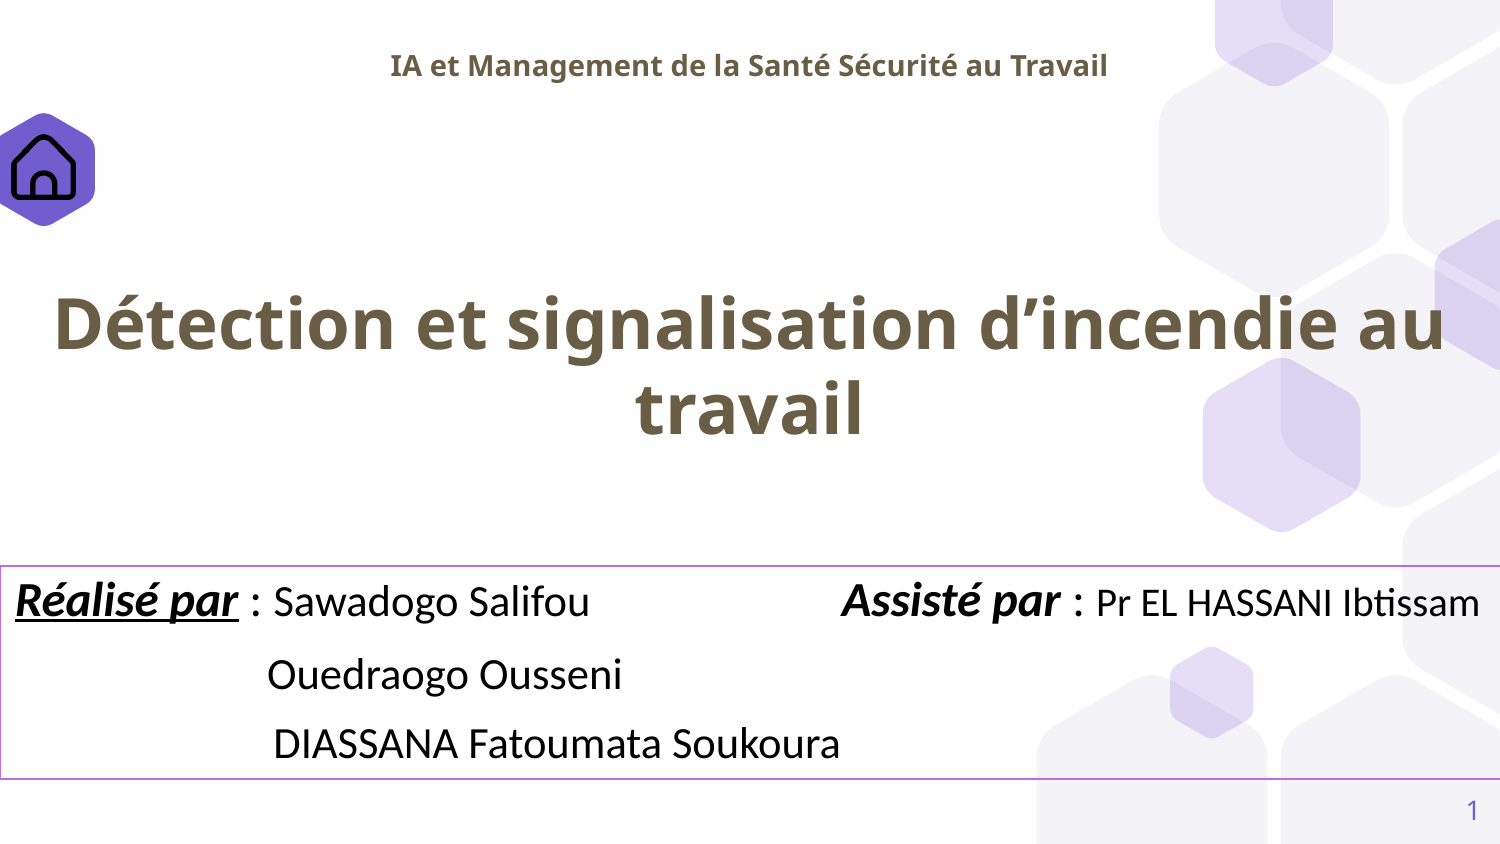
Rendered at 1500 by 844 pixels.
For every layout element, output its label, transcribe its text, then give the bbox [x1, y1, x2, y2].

slide_number 1 [1391, 780, 1482, 844]
text_box IA et Management de la Santé Sécurité au Travail Détection et signalisation d’incendie au travail [21, 24, 1478, 464]
text_box Réalisé par : Sawadogo Salifou Assisté par : Pr EL HASSANI Ibtissam Ouedraogo Ousseni DIASSANA Fatoumata Soukoura [0, 566, 1500, 780]
picture [10, 134, 76, 200]
